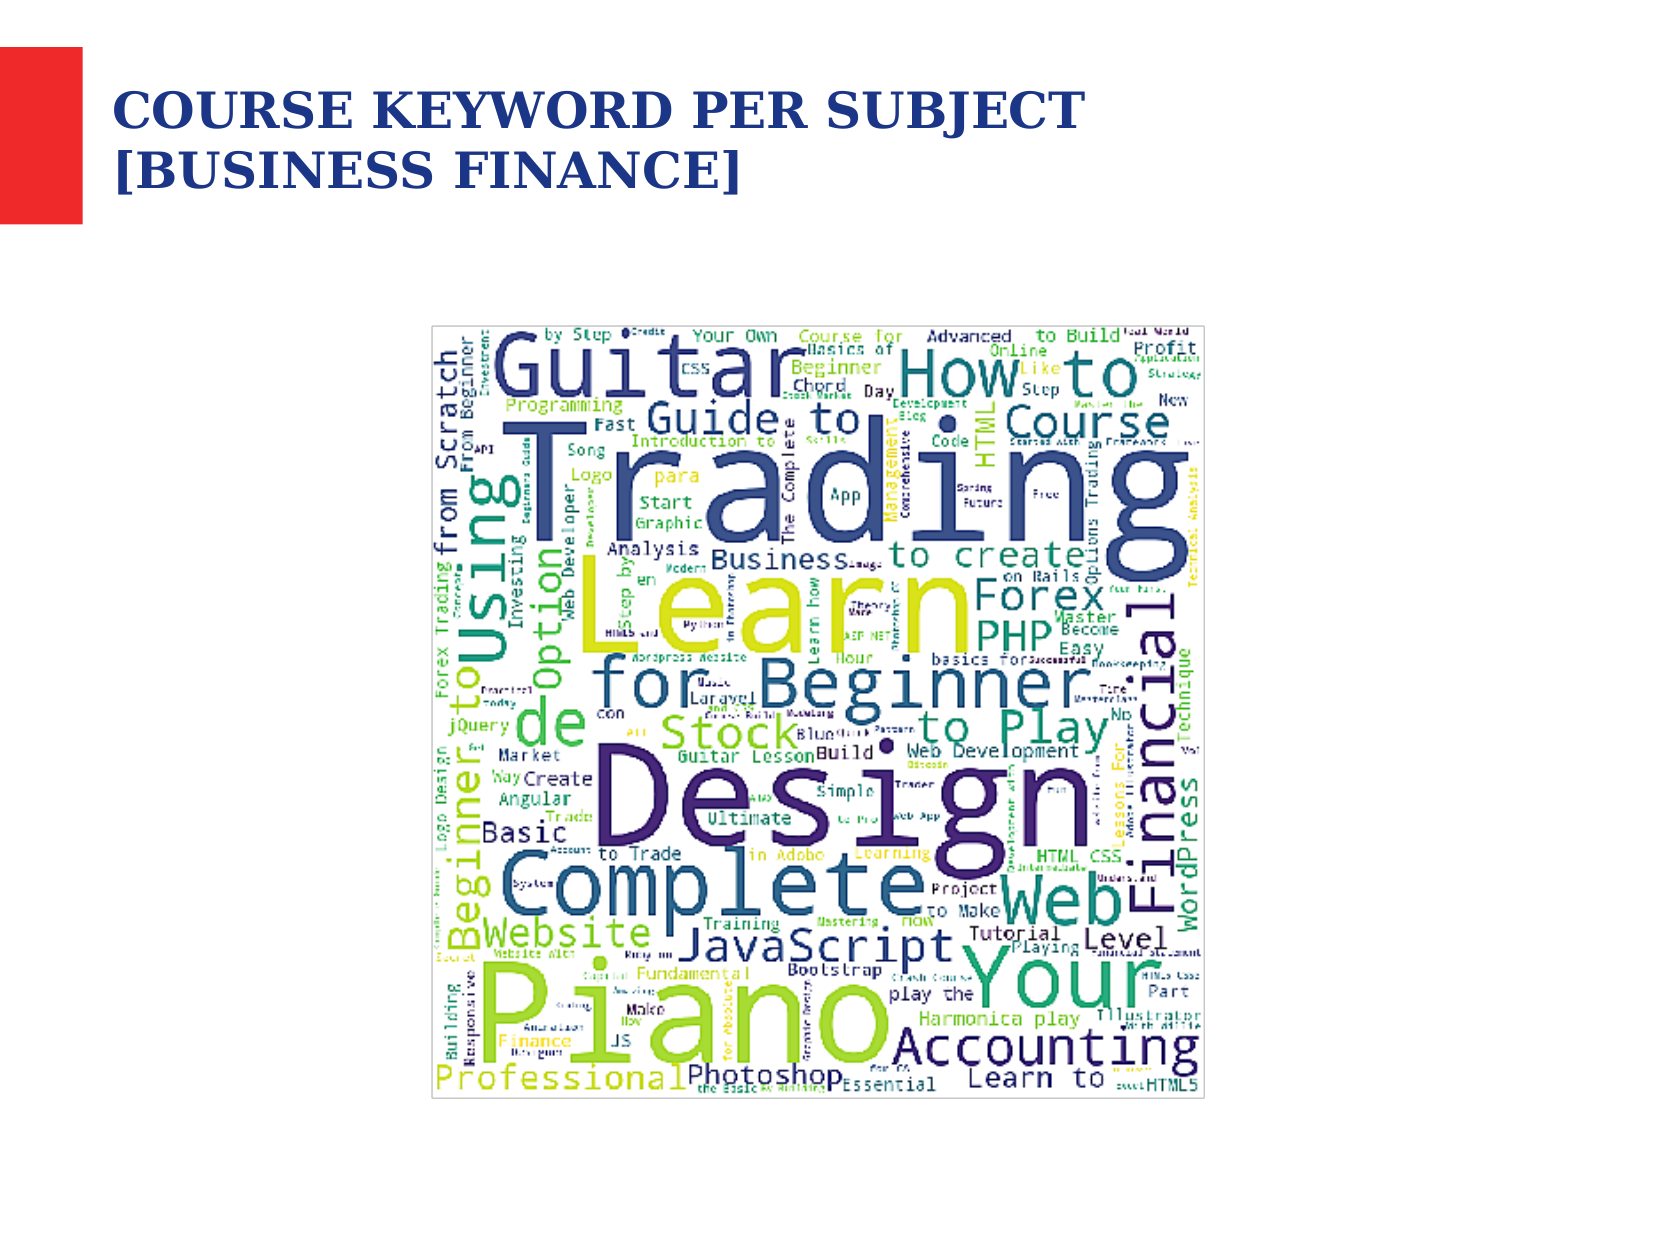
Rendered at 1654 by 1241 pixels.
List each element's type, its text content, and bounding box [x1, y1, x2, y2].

text_box COURSE KEYWORD PER SUBJECT [BUSINESS FINANCE] [97, 71, 1610, 219]
picture [420, 314, 1217, 1111]
